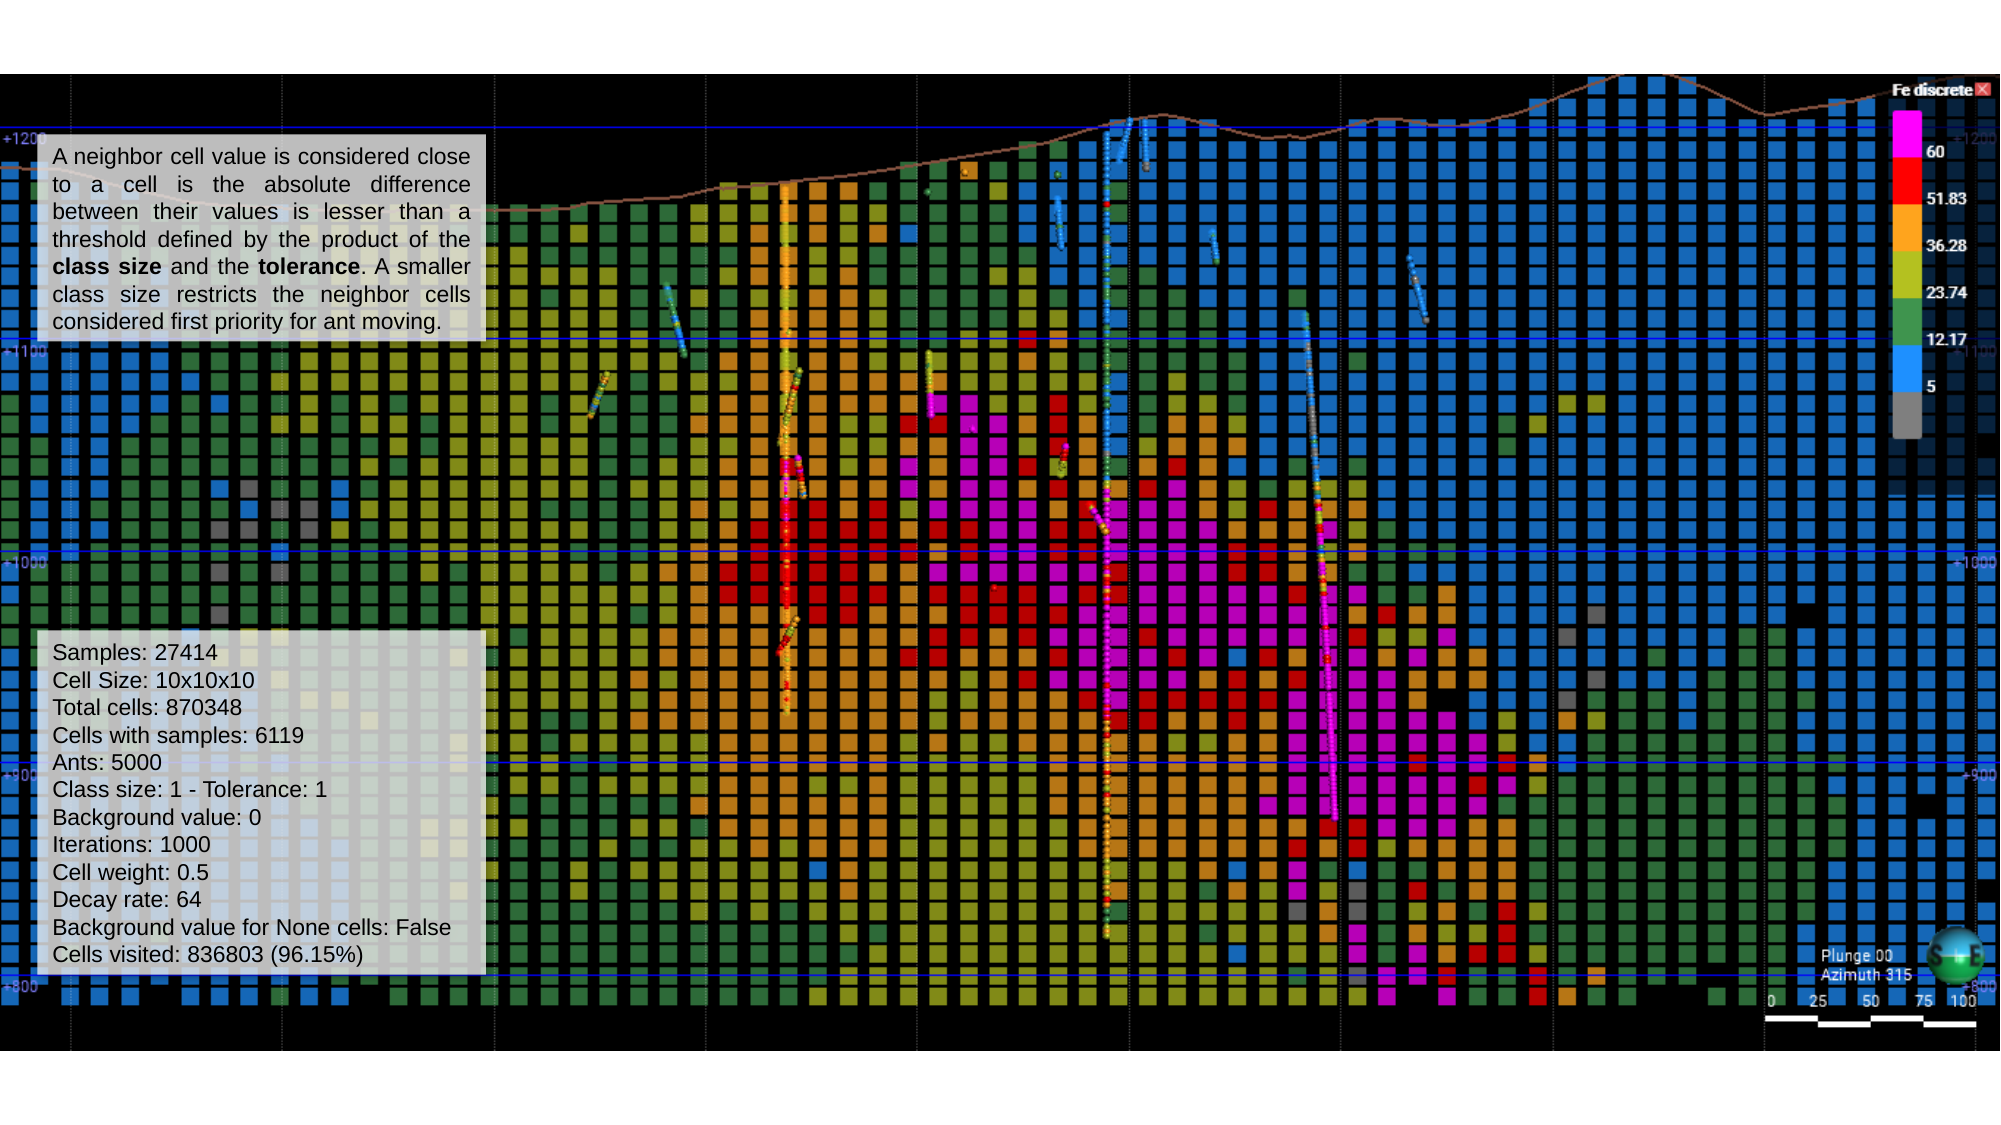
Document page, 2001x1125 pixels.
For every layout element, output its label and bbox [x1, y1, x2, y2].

picture [0, 73, 2000, 1052]
